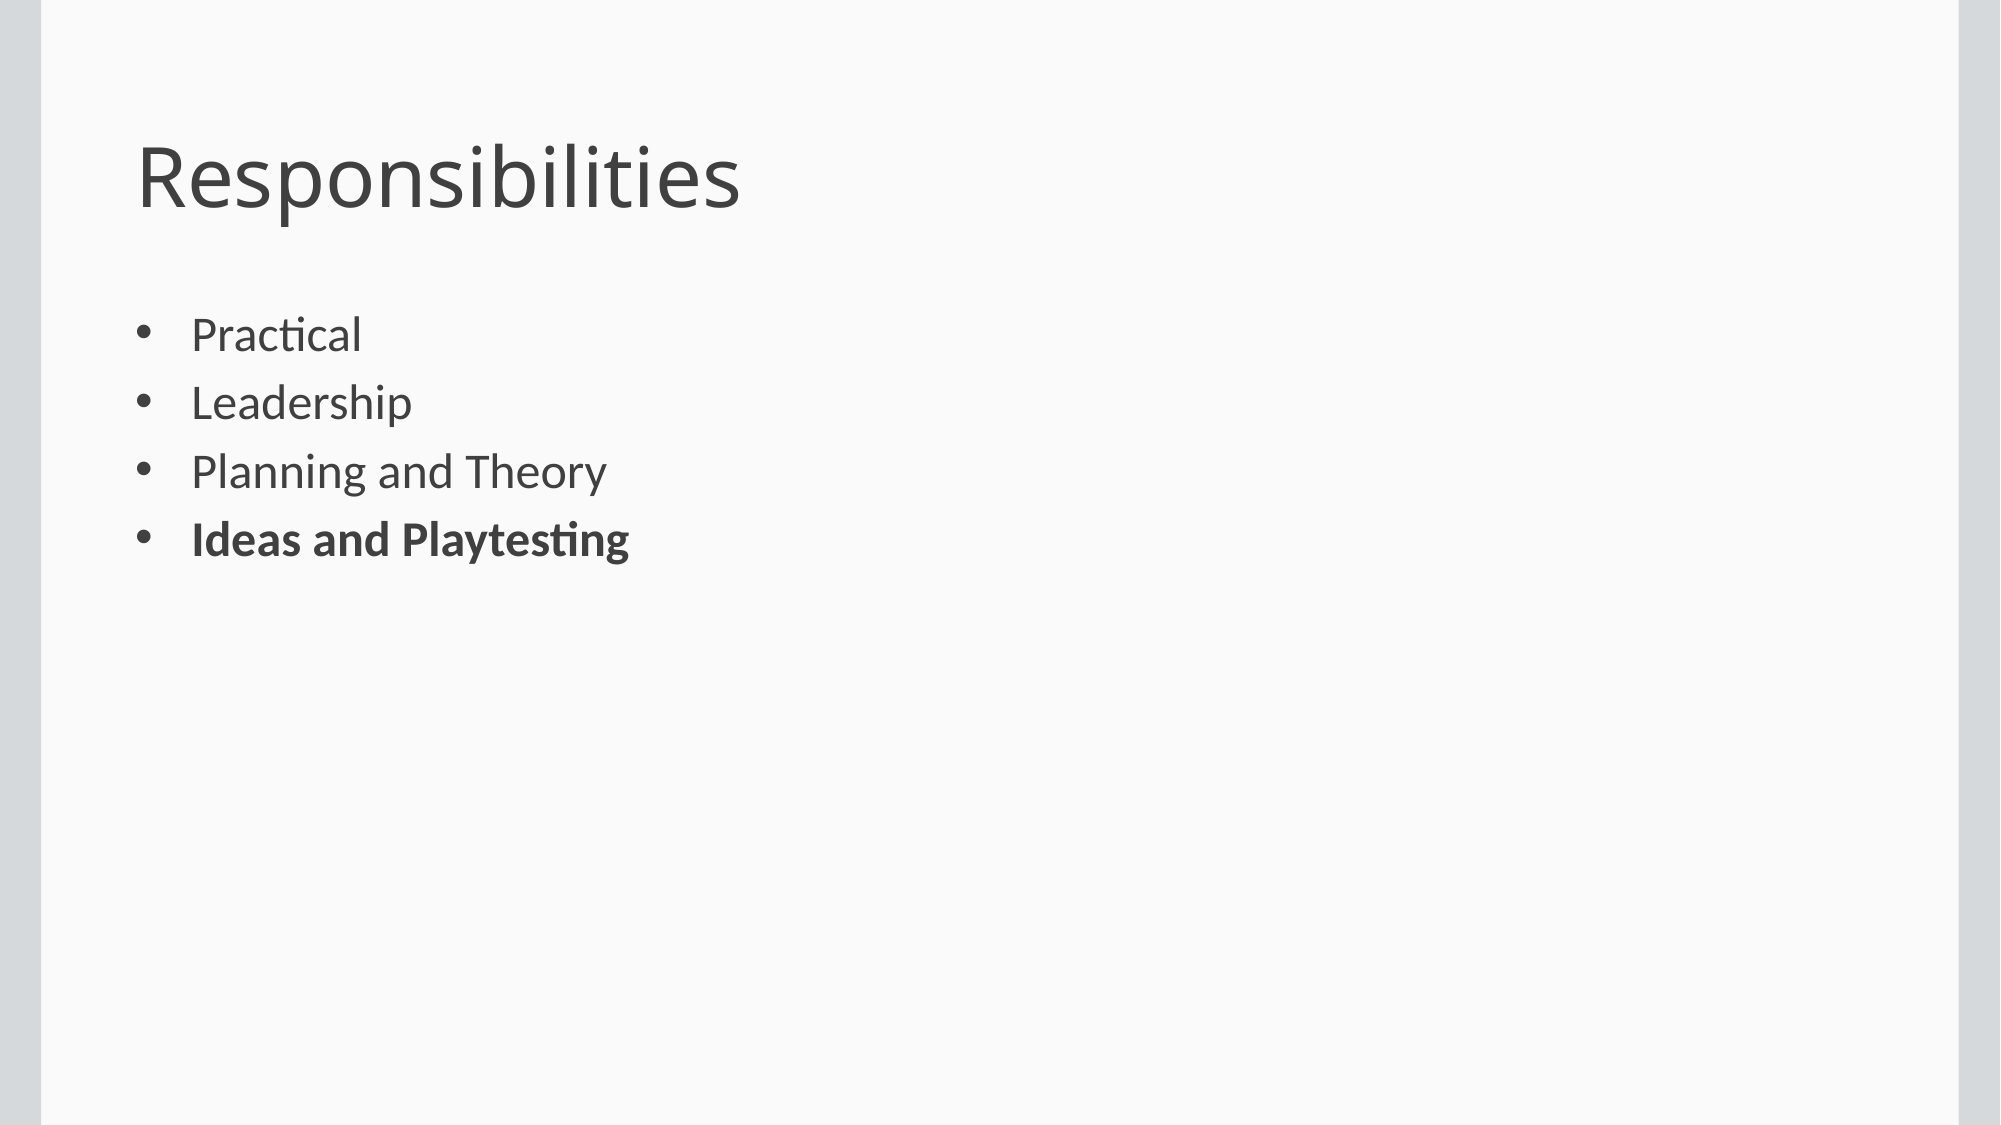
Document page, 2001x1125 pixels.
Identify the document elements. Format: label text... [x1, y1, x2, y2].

text_box Practical Leadership Planning and Theory Ideas and Playtesting [119, 285, 1078, 981]
text_box [1958, 0, 2000, 1125]
text_box [0, 0, 42, 1125]
title Responsibilities [120, 109, 1302, 253]
